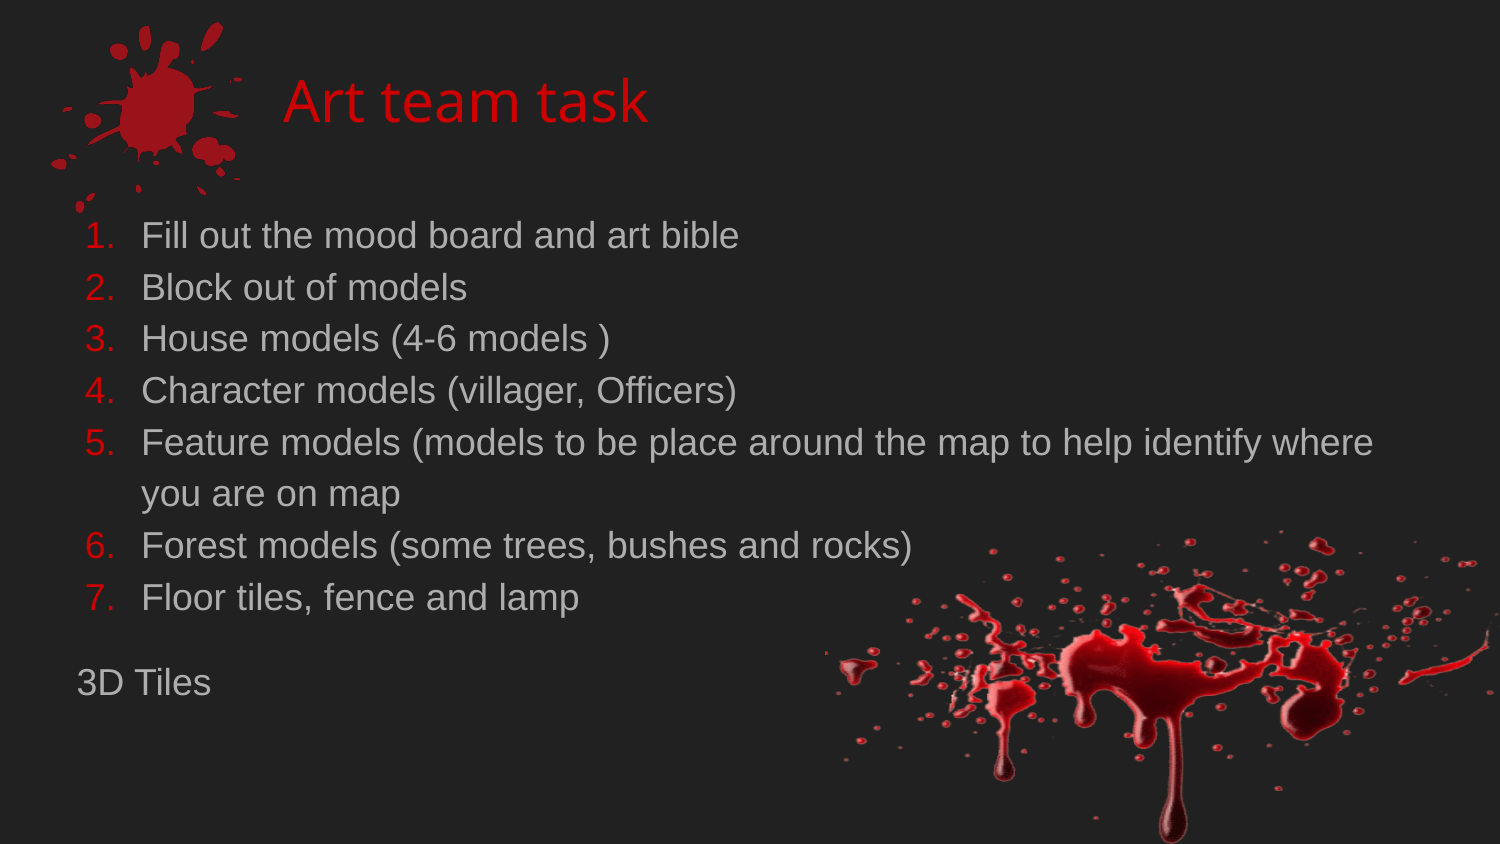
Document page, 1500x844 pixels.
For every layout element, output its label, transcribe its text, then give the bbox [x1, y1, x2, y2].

title Art team task [268, 49, 1500, 186]
picture [824, 530, 1500, 844]
picture [50, 21, 242, 214]
list Fill out the mood board and art bible Block out of models House models (4-6 models ) Character models (villager, Officers) Feature models (models to be place around the map to help identify where you are on map Forest models (some trees, bushes and rocks) Floor tiles, fence and lamp 3D Tiles [51, 189, 1449, 750]
